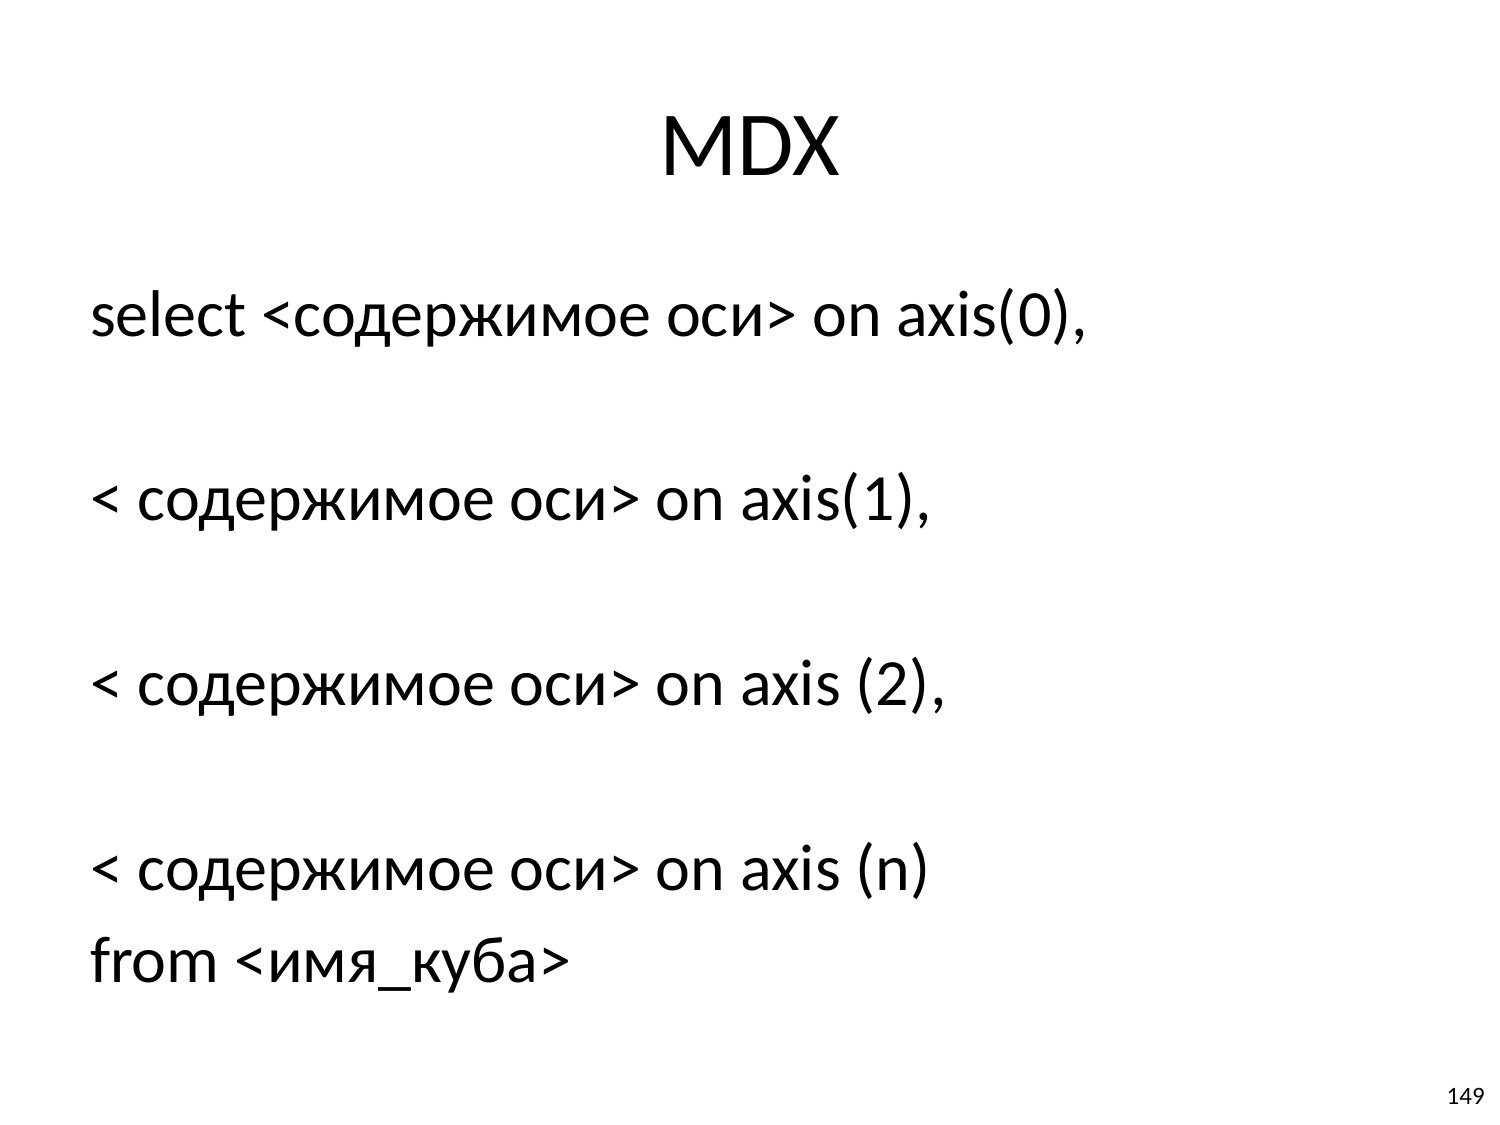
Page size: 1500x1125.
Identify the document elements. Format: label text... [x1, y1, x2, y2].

slide_number 149 [1149, 1065, 1500, 1125]
title MDX [75, 45, 1425, 233]
list select <содержимое оси> on axis(0), < содержимое оси> on axis(1), < содержимое оси> on axis (2), < содержимое оси> on axis (n) from <имя_куба> [75, 262, 1425, 1005]
